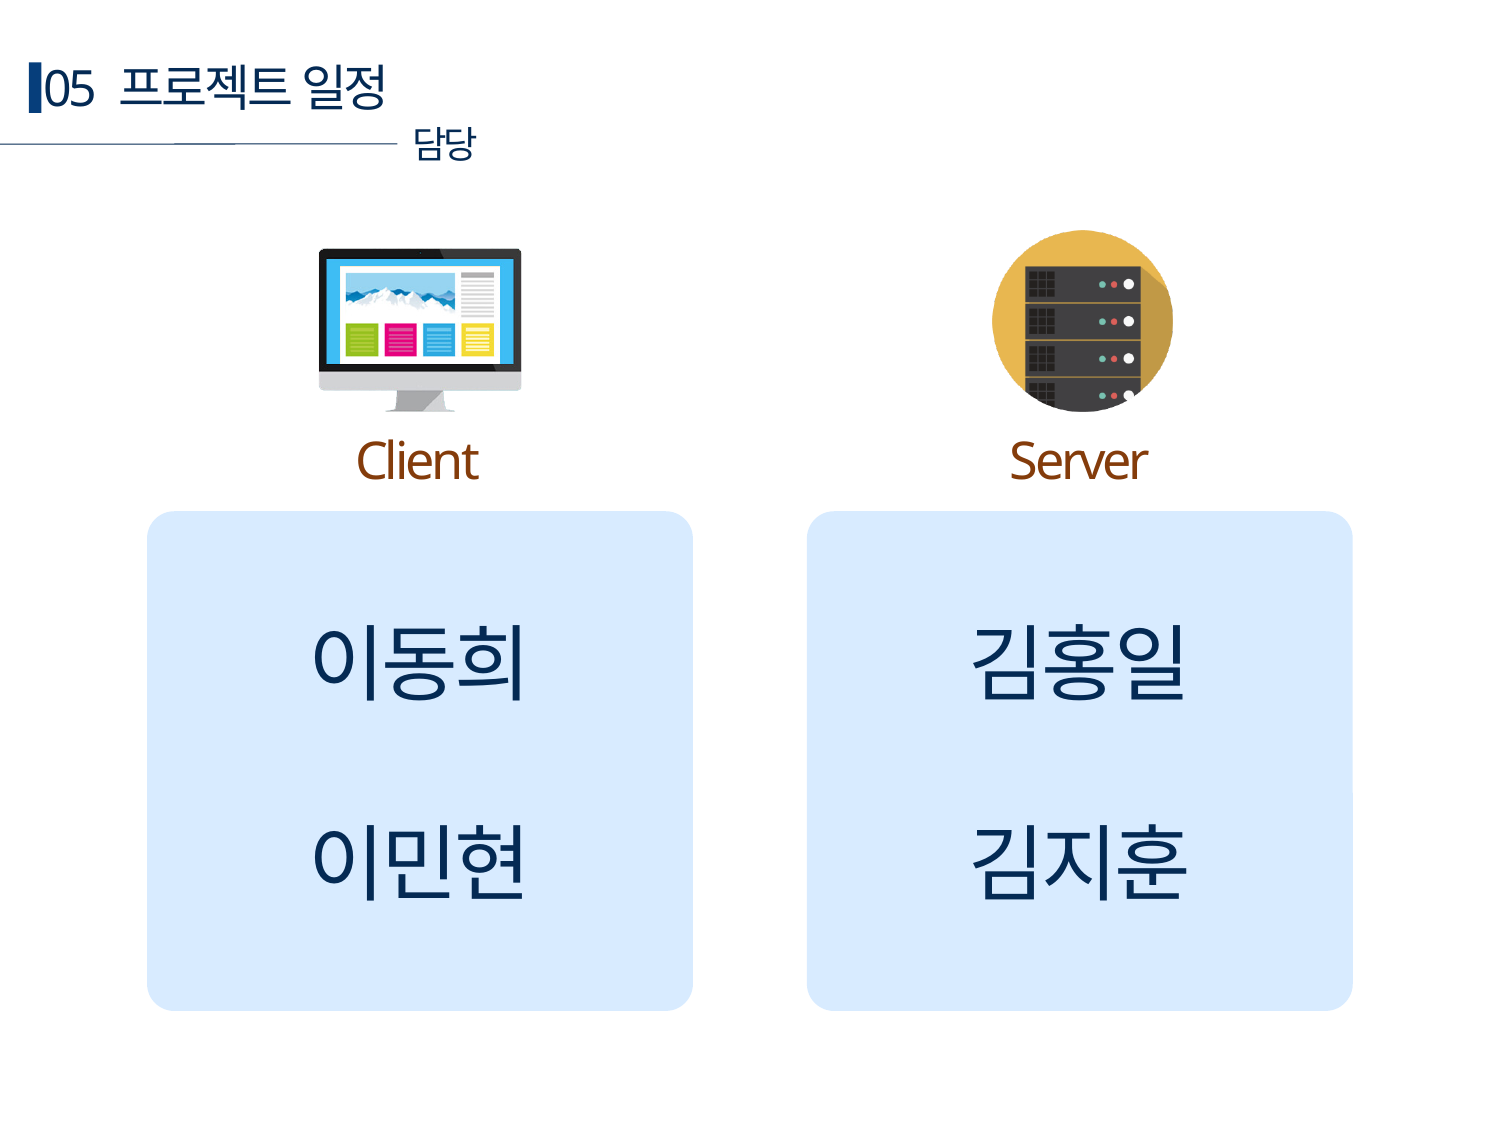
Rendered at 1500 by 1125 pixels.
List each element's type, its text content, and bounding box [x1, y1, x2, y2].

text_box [28, 49, 398, 126]
picture [991, 230, 1173, 412]
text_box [147, 248, 1353, 1012]
text_box 담당 [397, 113, 493, 174]
